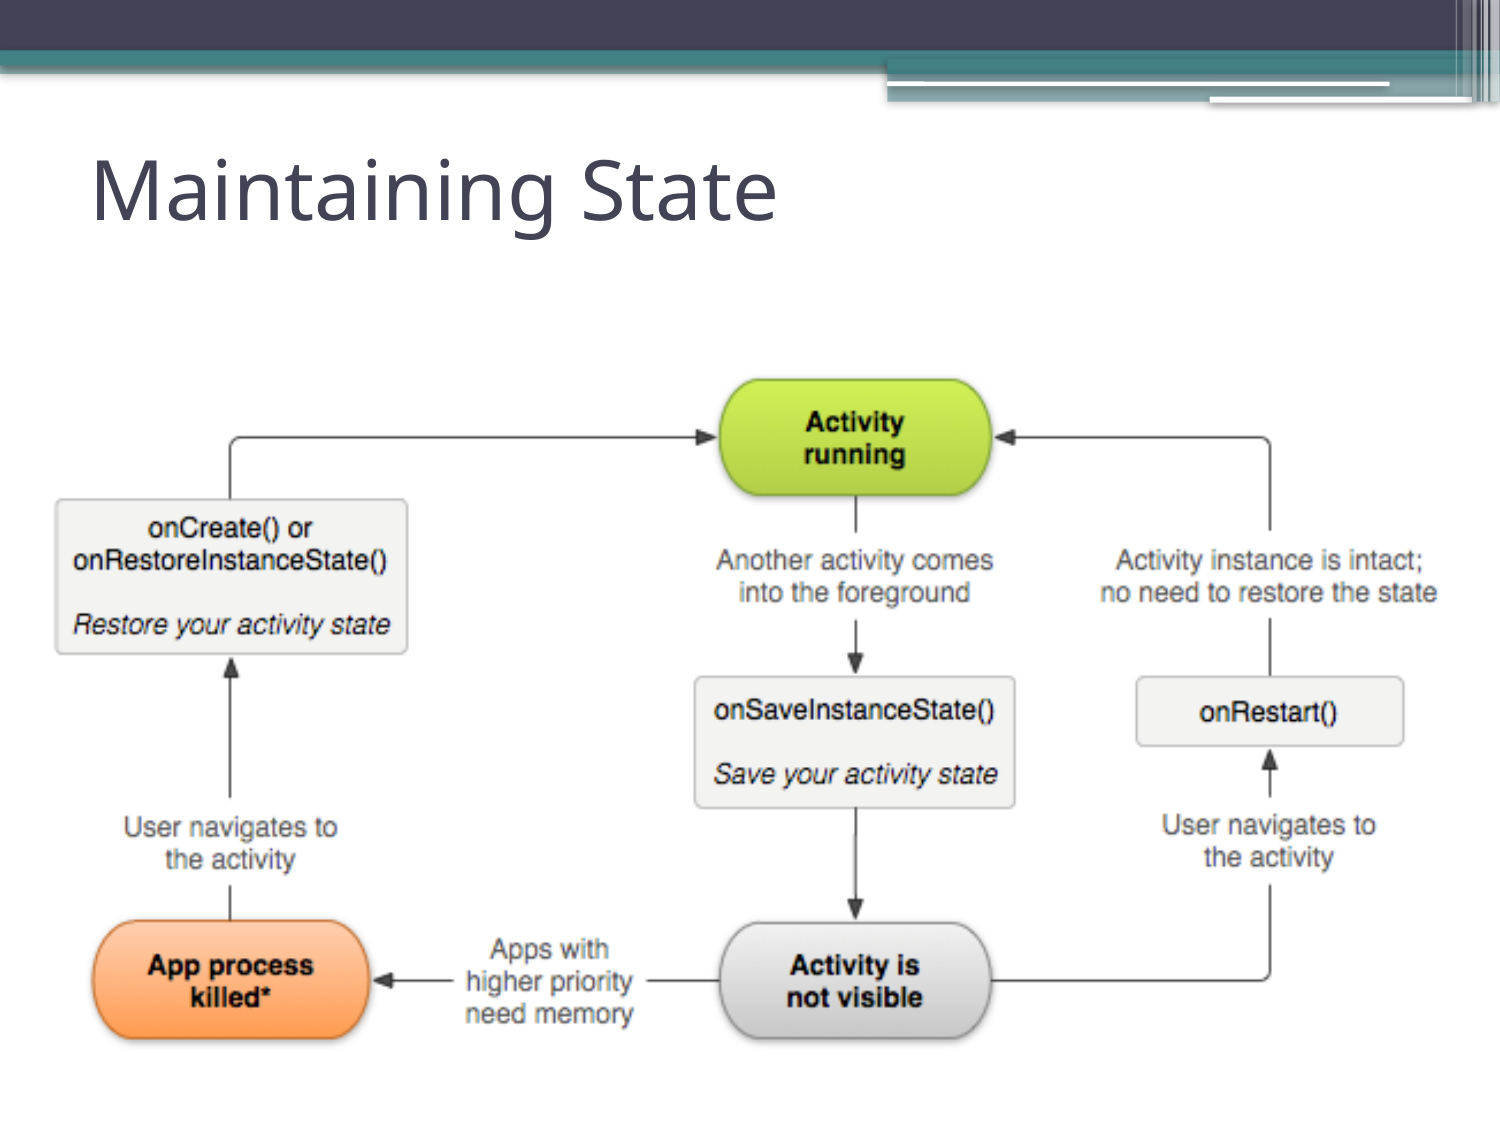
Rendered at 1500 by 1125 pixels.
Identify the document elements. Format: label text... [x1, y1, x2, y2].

picture [27, 353, 1473, 1063]
title Maintaining State [75, 99, 1425, 275]
